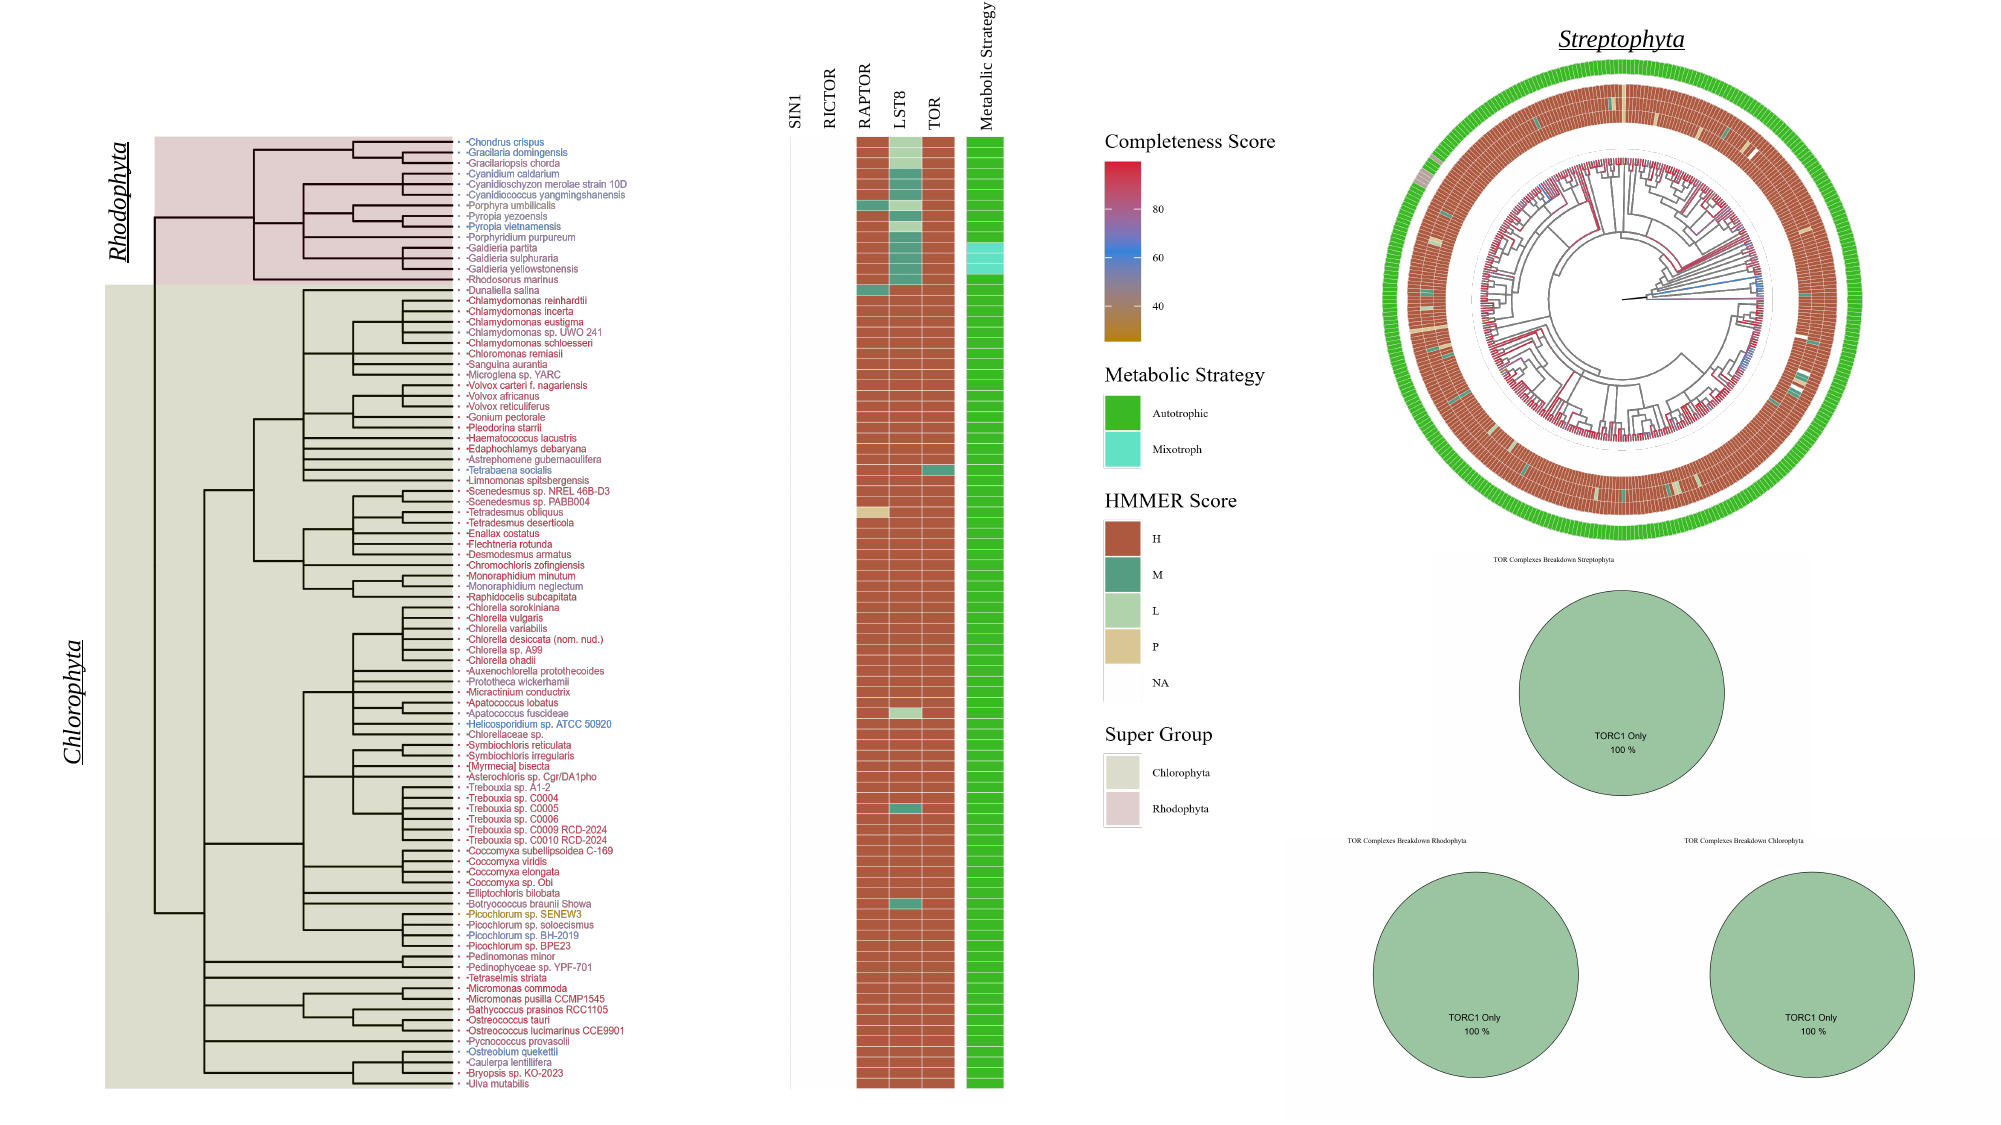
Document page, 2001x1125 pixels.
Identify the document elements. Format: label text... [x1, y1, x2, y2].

picture [105, 135, 1005, 1090]
text_box Rhodophyta [93, 105, 139, 300]
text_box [775, 0, 1017, 147]
text_box Chlorophyta [48, 605, 93, 800]
picture [1088, 0, 2000, 1122]
